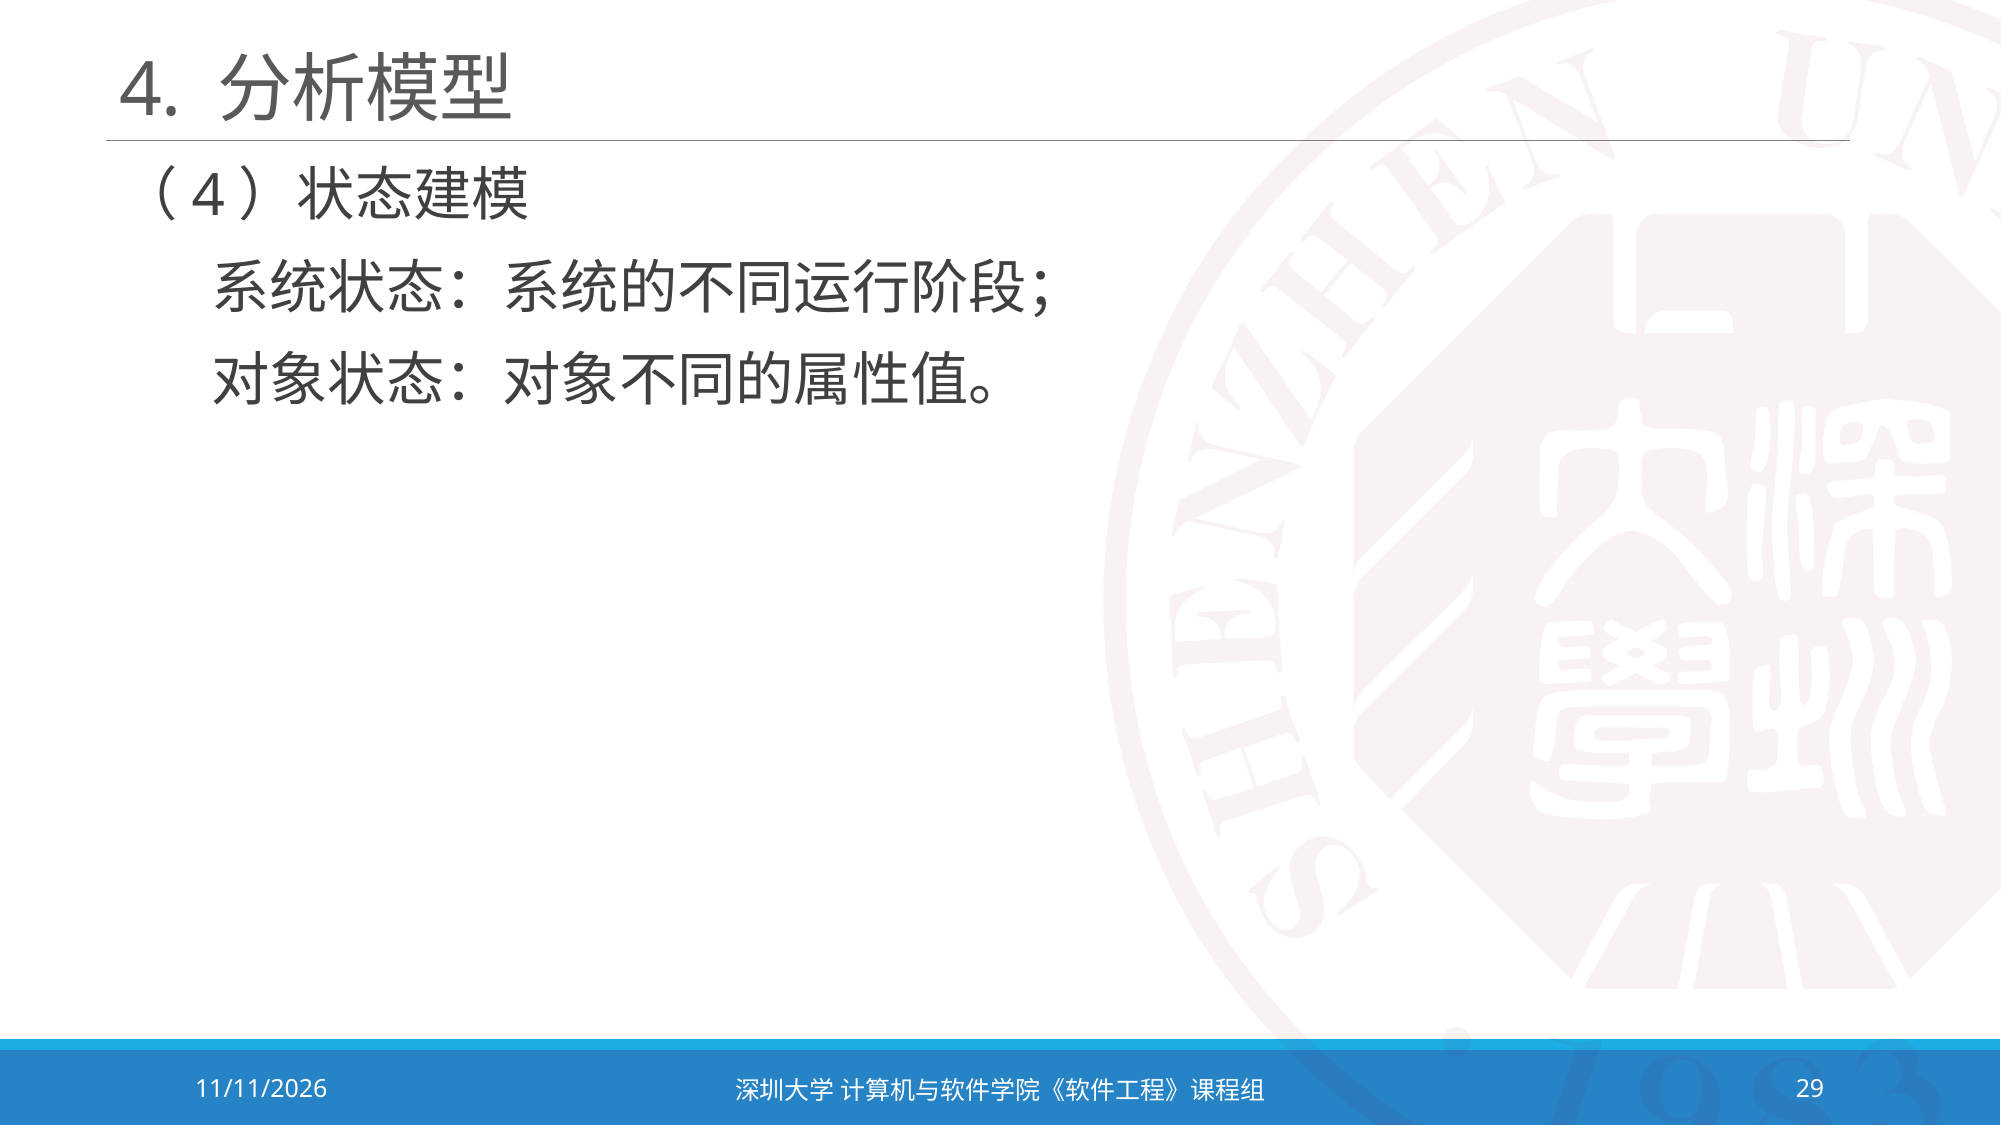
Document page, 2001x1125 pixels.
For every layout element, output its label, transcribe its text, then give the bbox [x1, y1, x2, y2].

slide_number 29 [1624, 1059, 1840, 1120]
list （4）状态建模 系统状态：系统的不同运行阶段； 对象状态：对象不同的属性值。 [104, 158, 1878, 1008]
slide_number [180, 1059, 586, 1120]
title 4. 分析模型 [104, 0, 1856, 139]
footer 深圳大学 计算机与软件学院《软件工程》课程组 [604, 1059, 1396, 1120]
